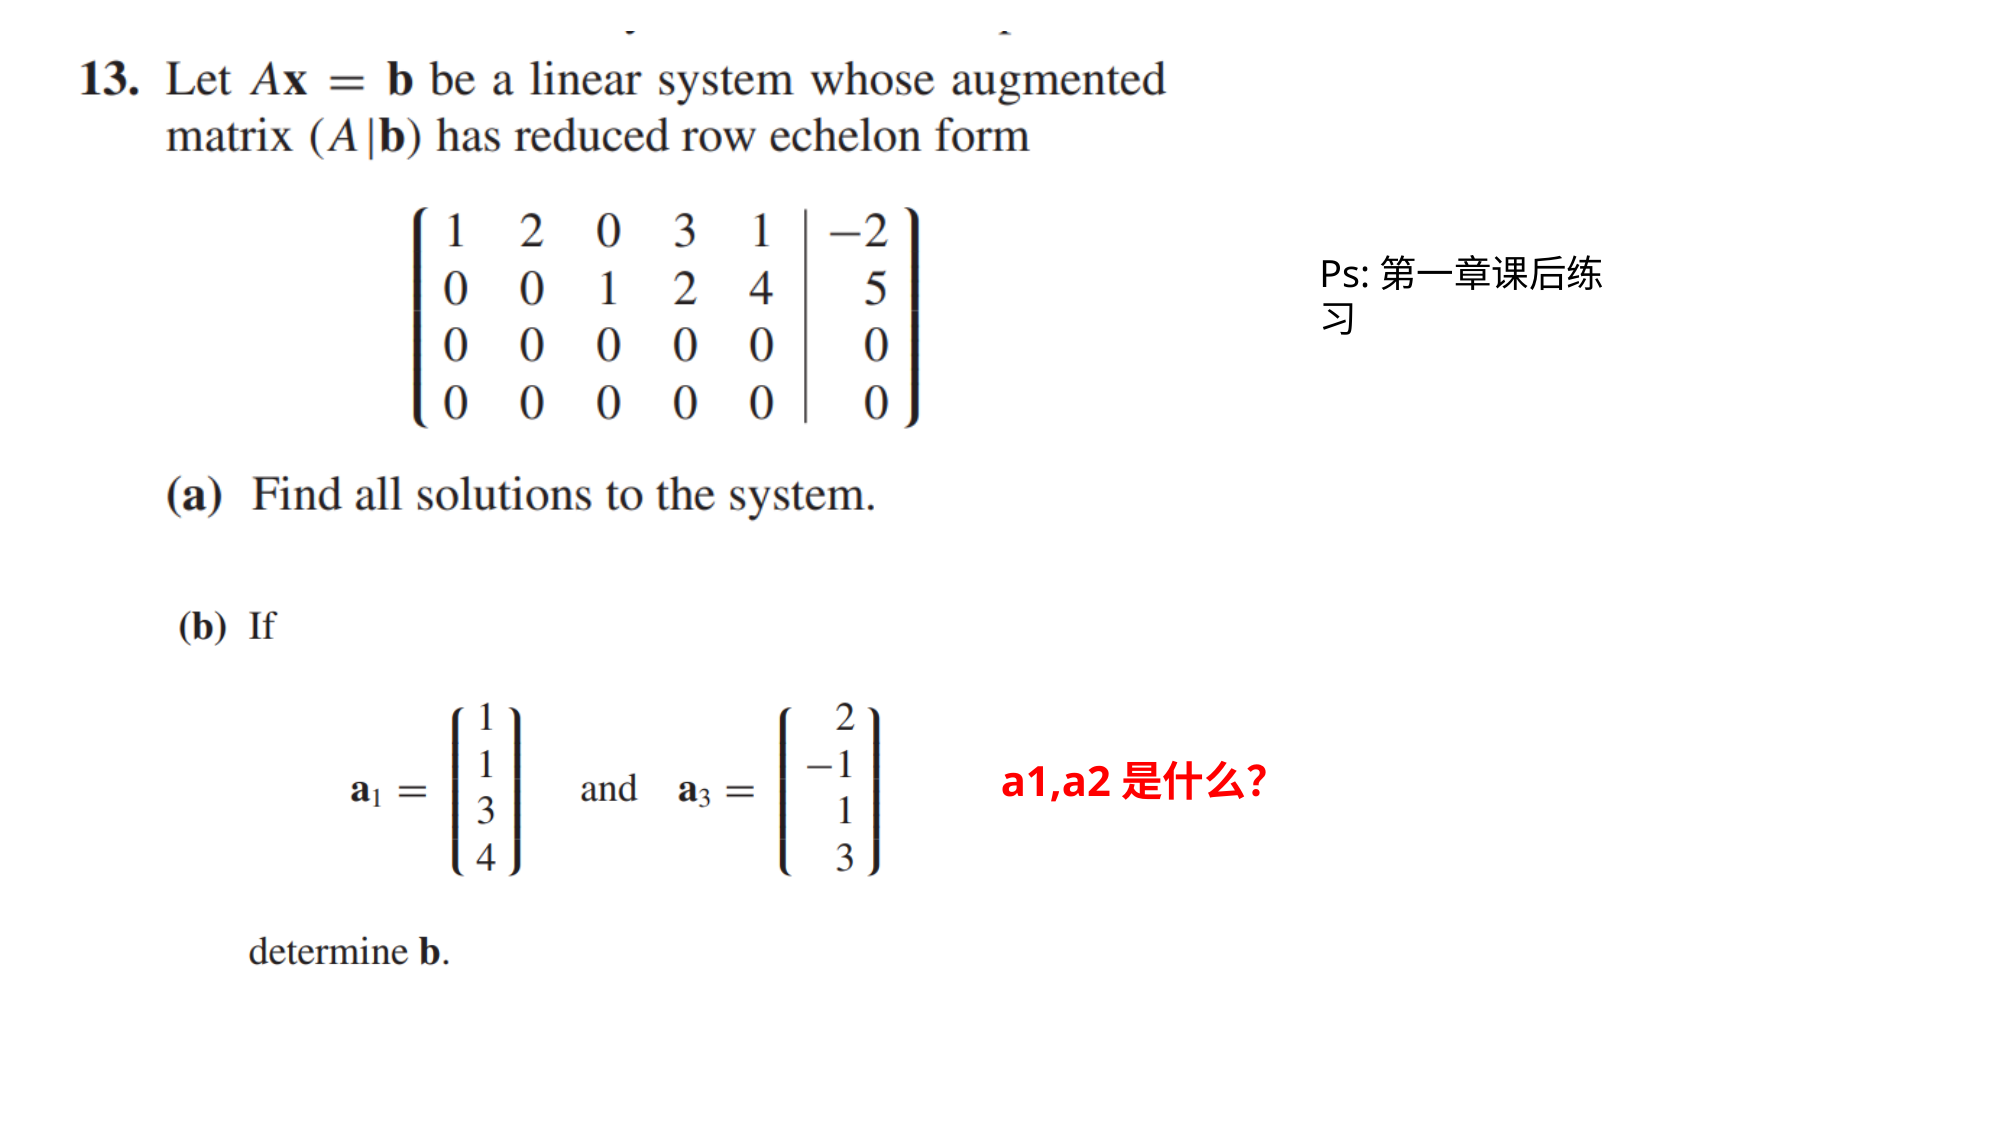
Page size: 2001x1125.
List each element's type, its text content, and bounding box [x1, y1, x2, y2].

picture [42, 31, 1214, 546]
text_box a1,a2是什么？ [986, 747, 1987, 813]
text_box Ps:第一章课后练习 [1304, 242, 1631, 393]
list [137, 562, 964, 970]
